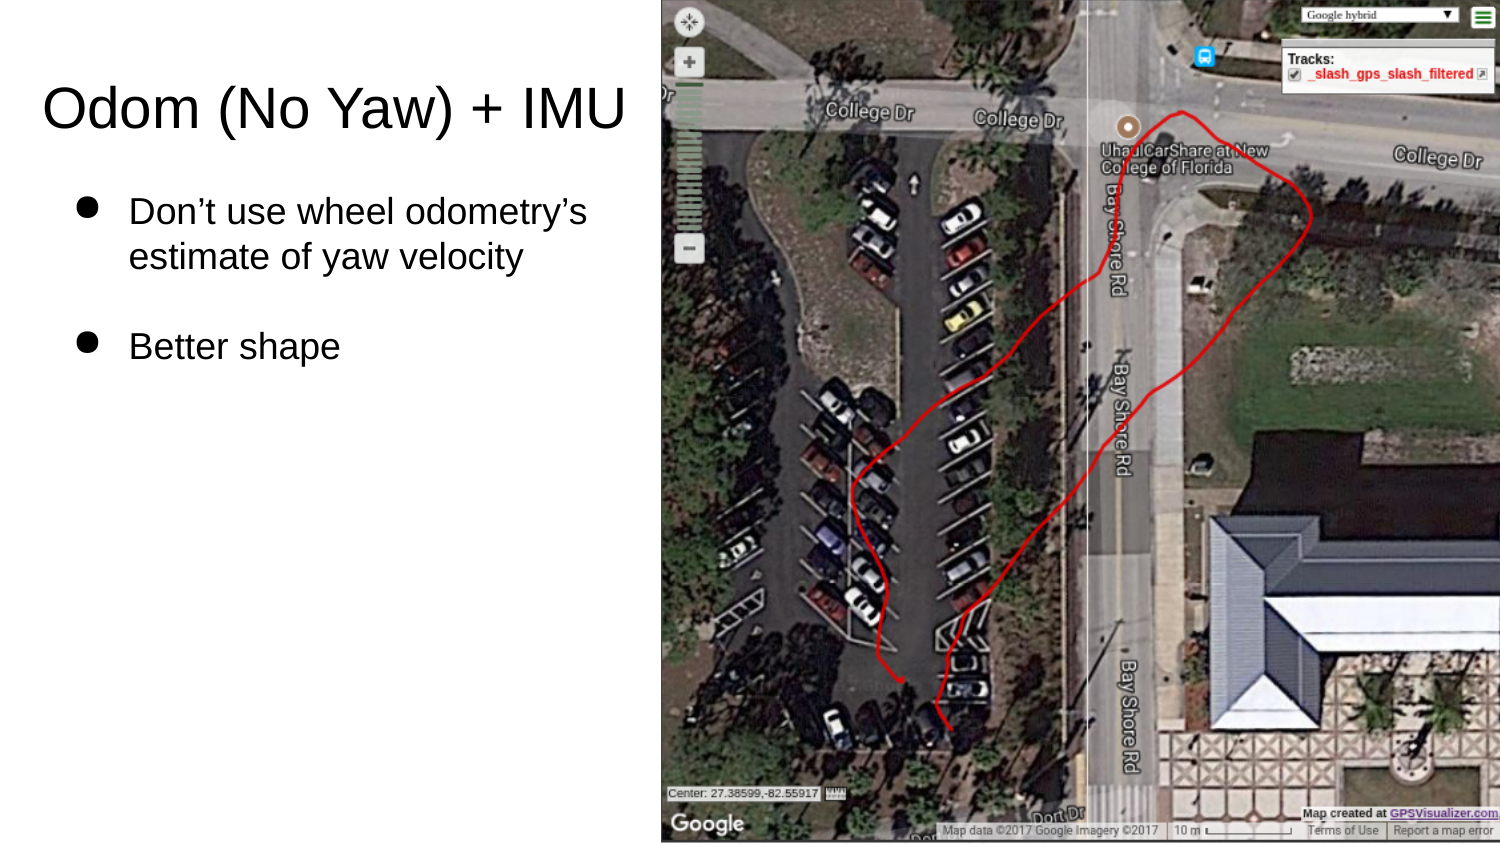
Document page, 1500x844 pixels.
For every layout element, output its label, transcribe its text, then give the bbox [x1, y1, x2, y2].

text_box Don’t use wheel odometry’s estimate of yaw velocity Better shape [38, 171, 613, 813]
picture [661, 0, 1500, 844]
title Odom (No Yaw) + IMU [9, 55, 656, 157]
